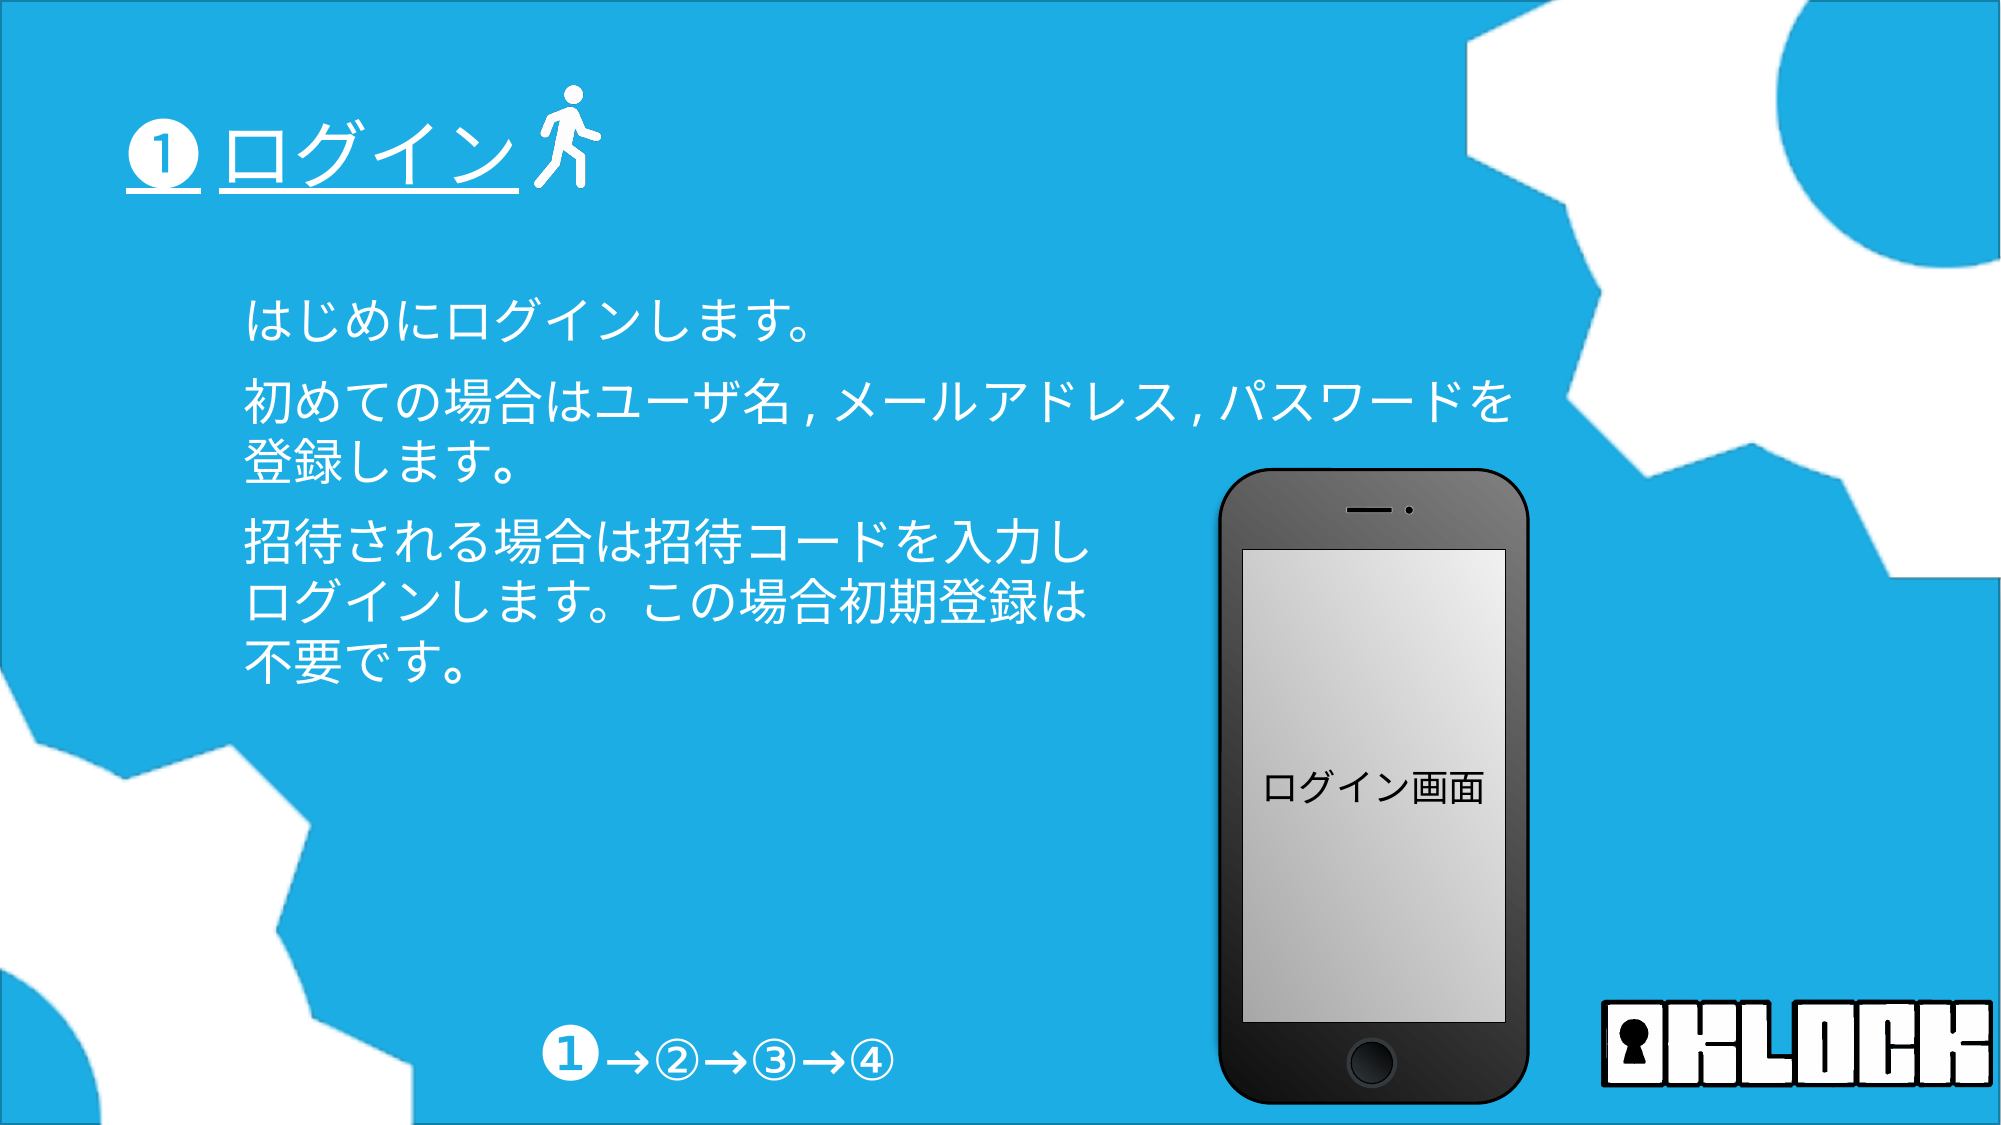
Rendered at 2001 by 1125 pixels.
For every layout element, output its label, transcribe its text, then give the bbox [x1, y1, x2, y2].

list はじめにログインします。 初めての場合はユーザ名,メールアドレス,パスワードを登録します。 [228, 281, 1264, 506]
title ❶ログイン [111, 99, 1264, 232]
picture [1589, 966, 2001, 1123]
text_box [0, 0, 1267, 447]
text_box ❶→②→③→④ [615, 998, 1038, 1103]
picture [509, 79, 625, 195]
text_box [615, 506, 2000, 1125]
picture [1269, 0, 2001, 778]
text_box 招待される場合は招待コードを入力しログインします。この場合初期登録は不要です。 [615, 503, 1110, 736]
picture [0, 447, 611, 1125]
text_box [1219, 469, 1529, 1104]
